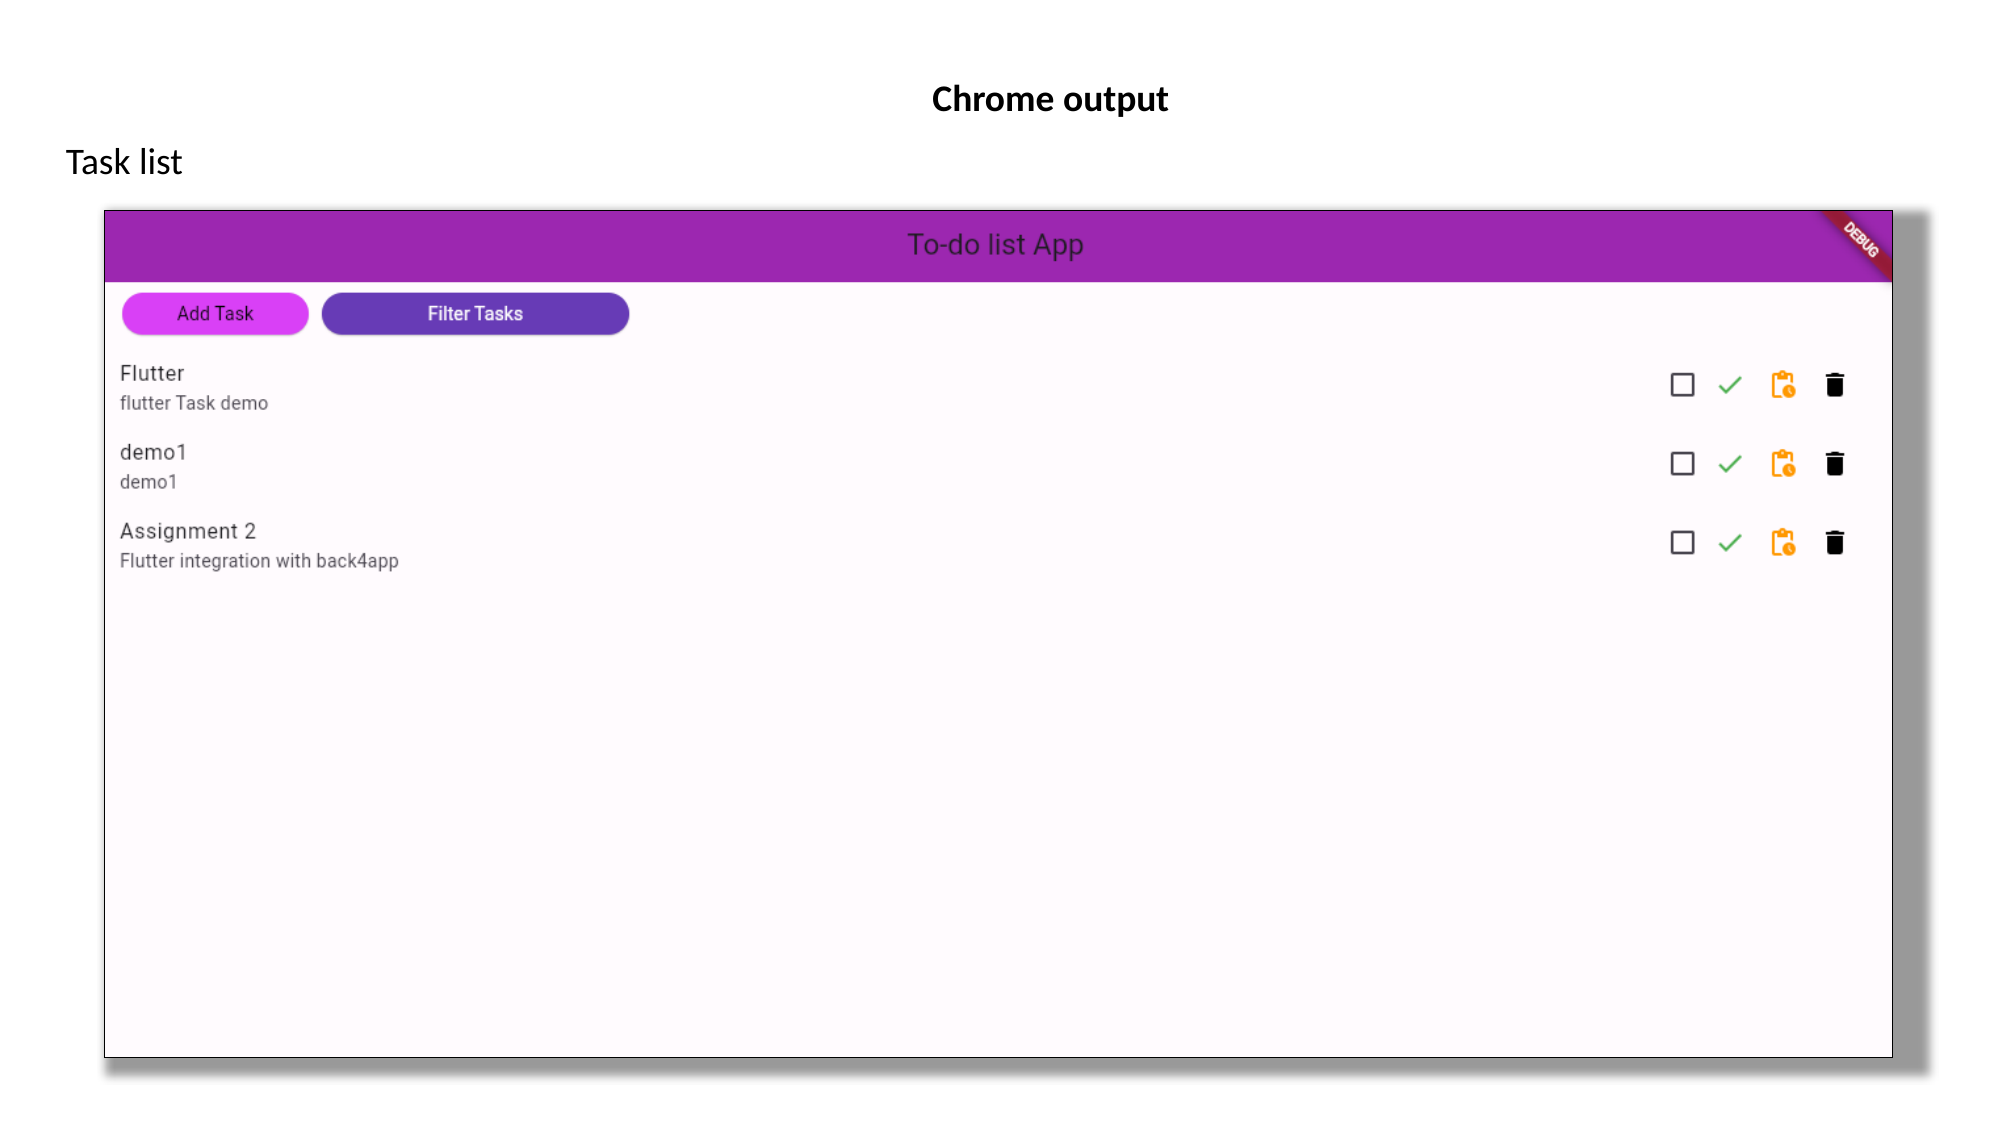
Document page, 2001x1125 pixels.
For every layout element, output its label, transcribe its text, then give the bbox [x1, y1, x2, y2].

text_box Task list [51, 129, 1734, 189]
picture [104, 210, 1893, 1058]
text_box Chrome output [209, 66, 1893, 126]
